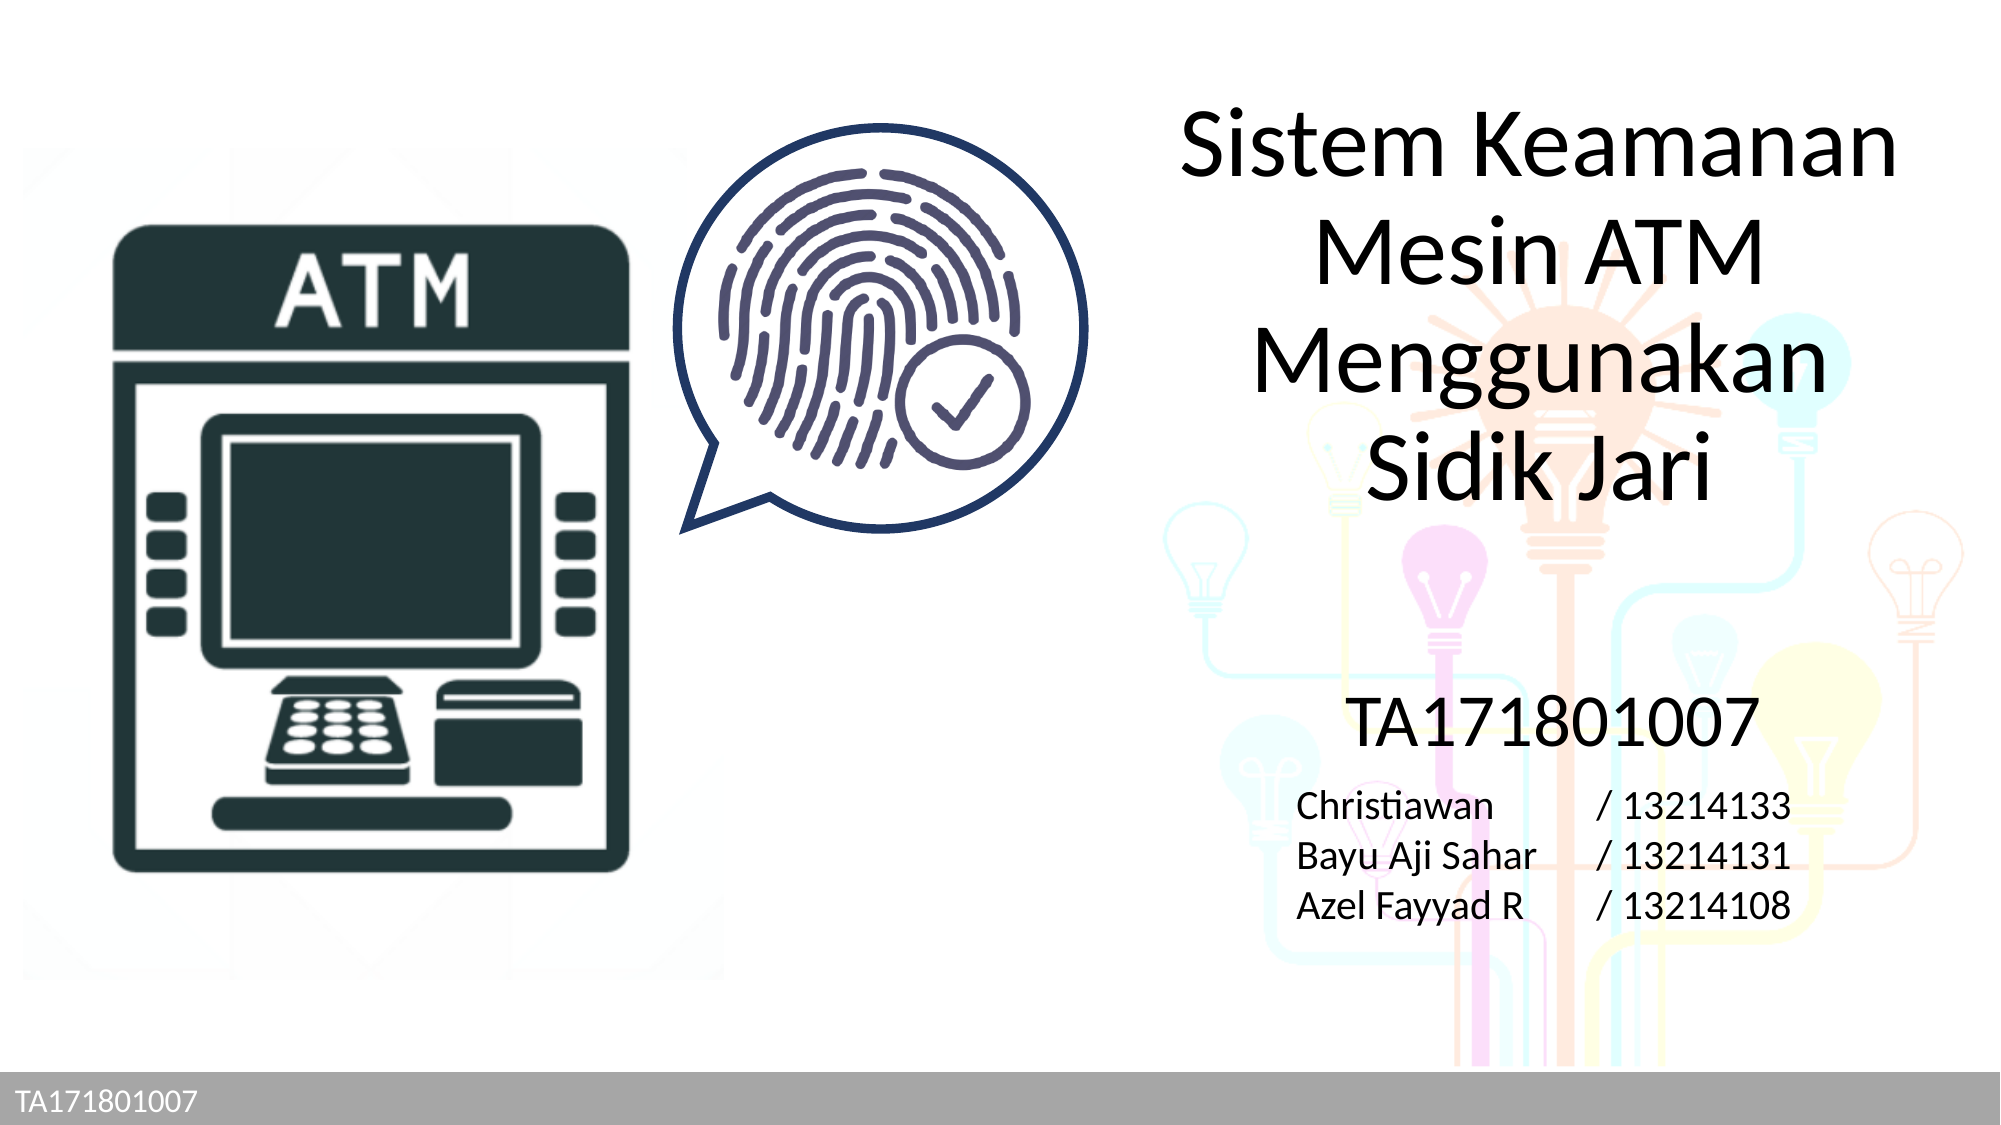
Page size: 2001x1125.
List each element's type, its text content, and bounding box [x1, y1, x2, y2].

text_box [1068, 248, 1085, 409]
text_box [785, 507, 976, 531]
text_box [724, 507, 745, 515]
picture [23, 127, 1068, 980]
picture [1141, 223, 1982, 1106]
text_box TA171801007 [0, 1072, 2000, 1125]
